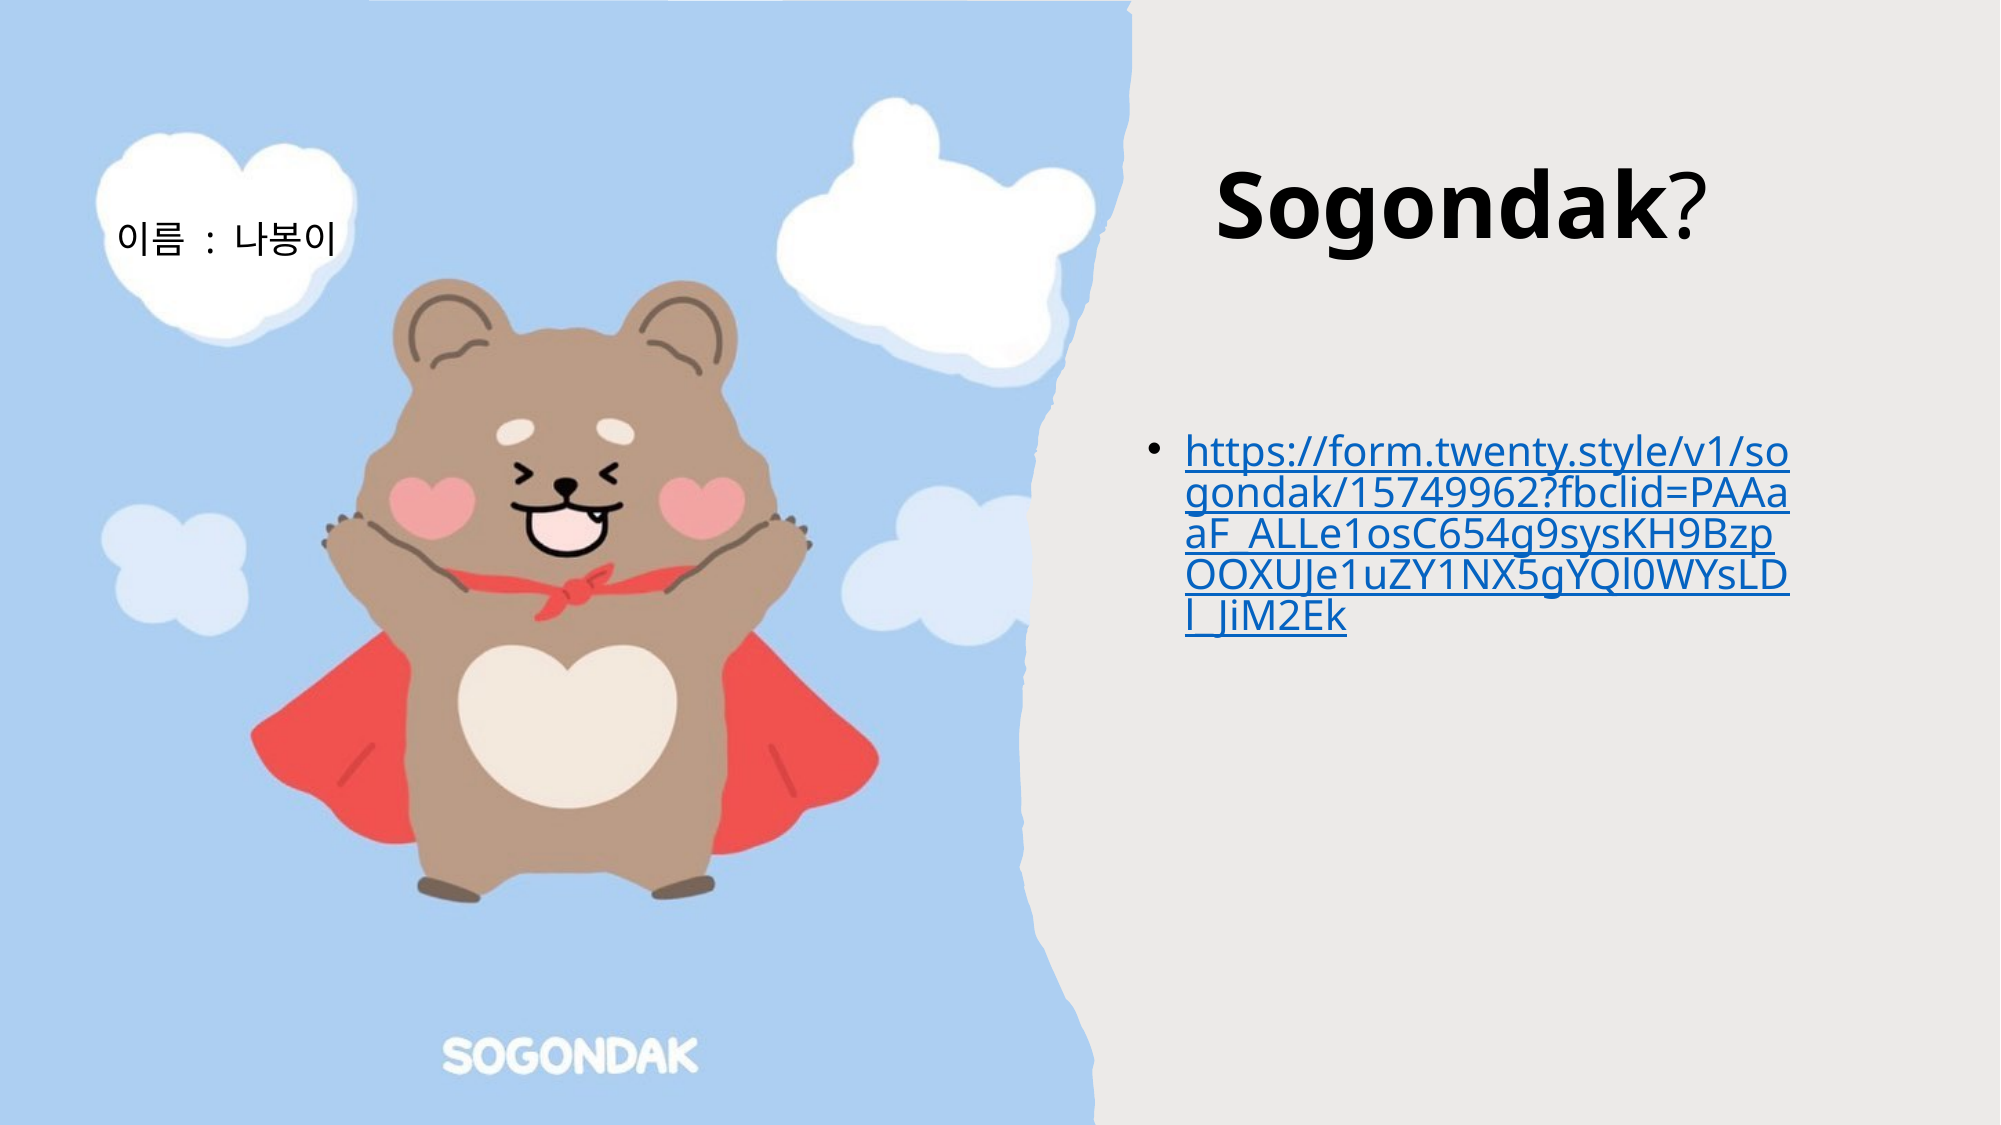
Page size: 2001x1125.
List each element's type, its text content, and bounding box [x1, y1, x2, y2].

title Sogondak? [1200, 99, 1880, 319]
list https://form.twenty.style/v1/sogondak/15749962?fbclid=PAAaaF_ALLe1osC654g9sysKH9BzpOOXUJe1uZY1NX5gYQl0WYsLDl_JiM2Ek [1133, 418, 1812, 671]
text_box [1133, 0, 2000, 1125]
picture [0, 0, 1133, 1125]
